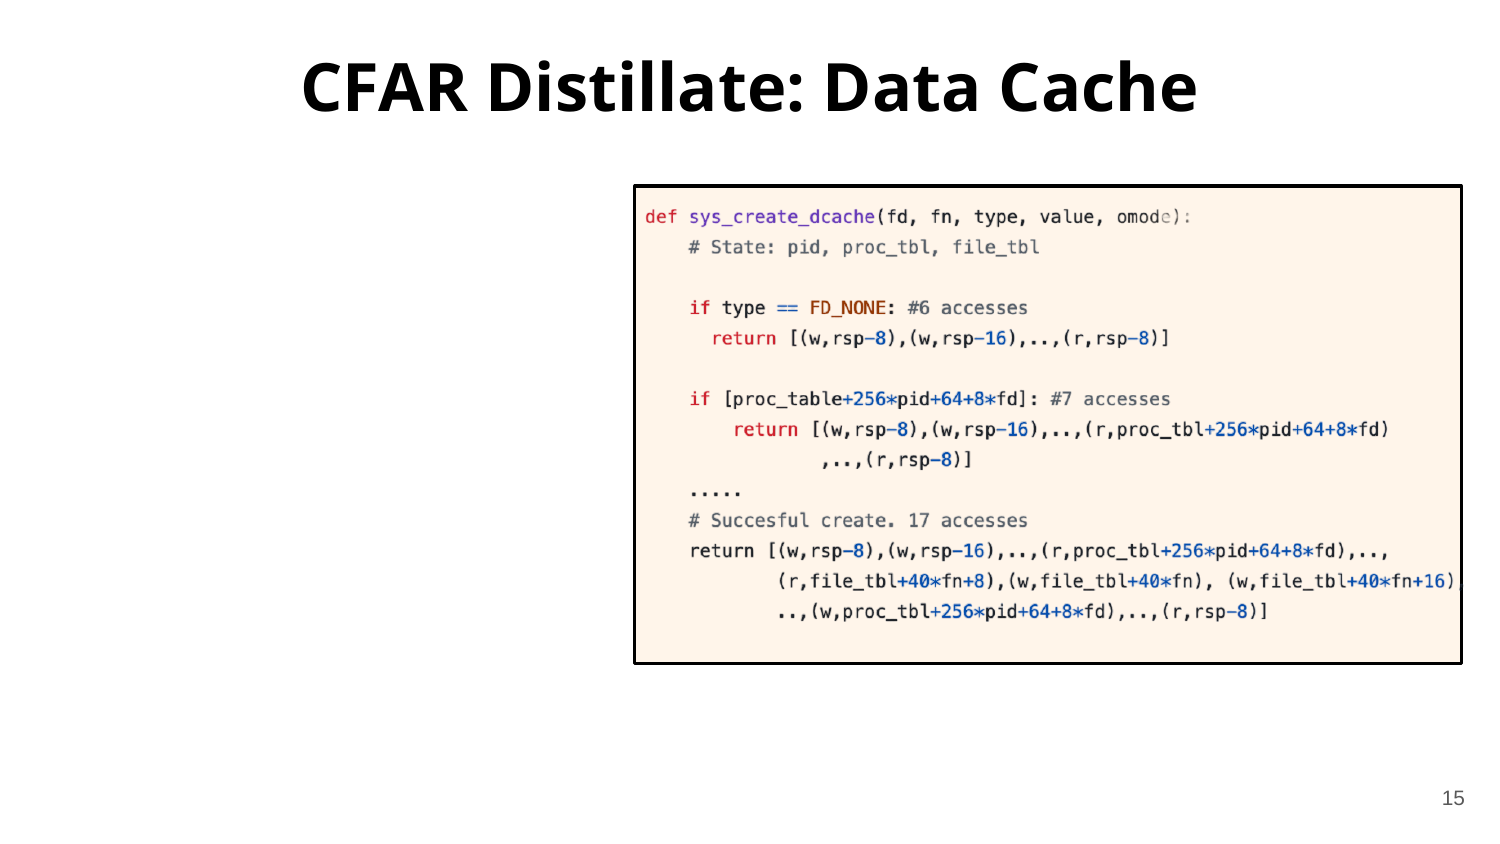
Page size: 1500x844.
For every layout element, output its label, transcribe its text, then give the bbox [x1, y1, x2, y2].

slide_number 15 [1389, 764, 1480, 830]
title CFAR Distillate: Data Cache [51, 30, 1449, 125]
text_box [634, 185, 1467, 664]
